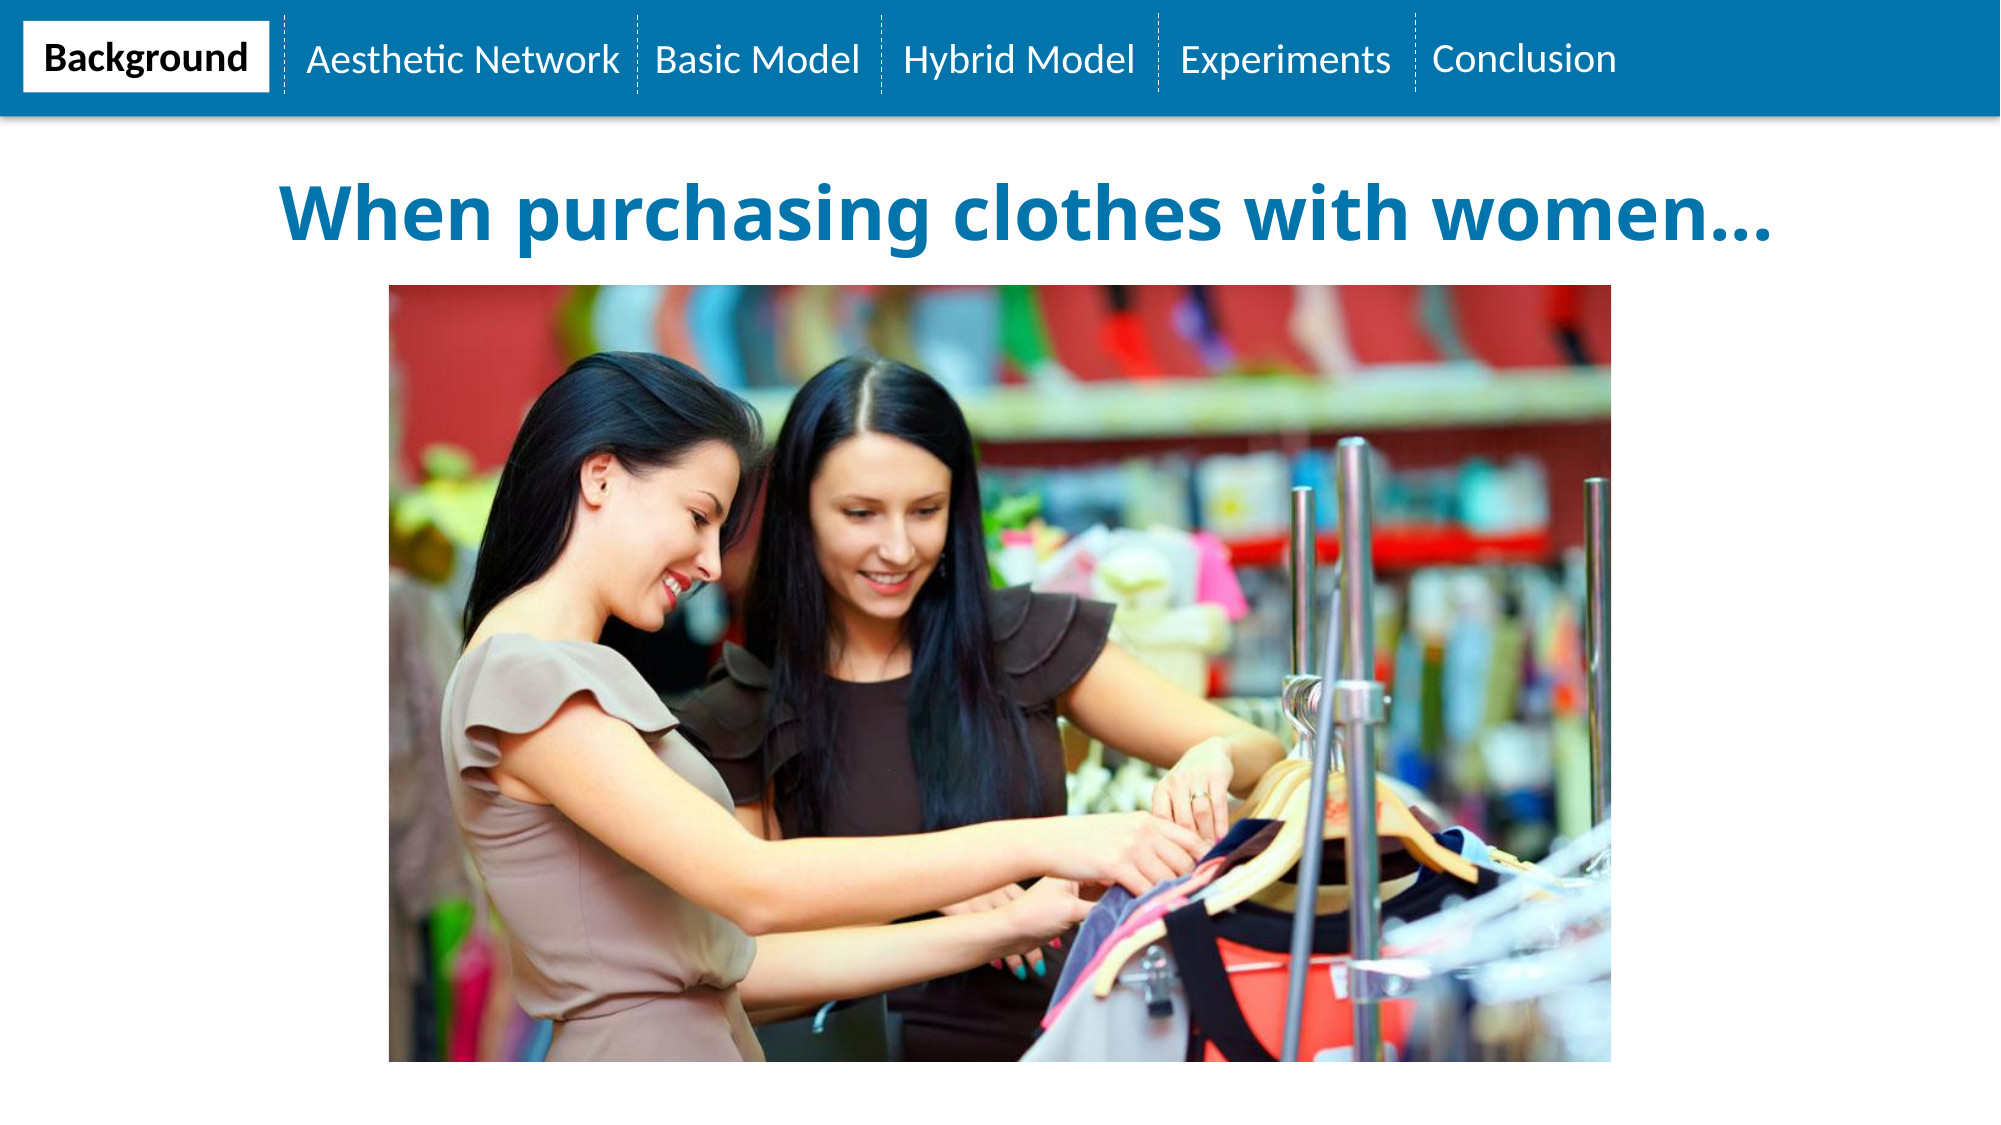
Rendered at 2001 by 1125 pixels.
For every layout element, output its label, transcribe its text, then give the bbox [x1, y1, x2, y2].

text_box [22, 20, 270, 94]
text_box Hybrid Model [888, 24, 1158, 68]
text_box Conclusion [1417, 23, 1748, 89]
picture [388, 285, 1612, 1062]
text_box Hybrid Model [1159, 24, 1165, 68]
text_box Basic Model [882, 24, 887, 68]
text_box [0, 0, 2000, 117]
text_box Experiments [1165, 23, 1415, 89]
text_box When purchasing clothes with women... [133, 68, 1922, 263]
text_box Basic Model [640, 24, 881, 68]
text_box Aesthetic Network [291, 24, 637, 68]
text_box Background [23, 22, 270, 88]
